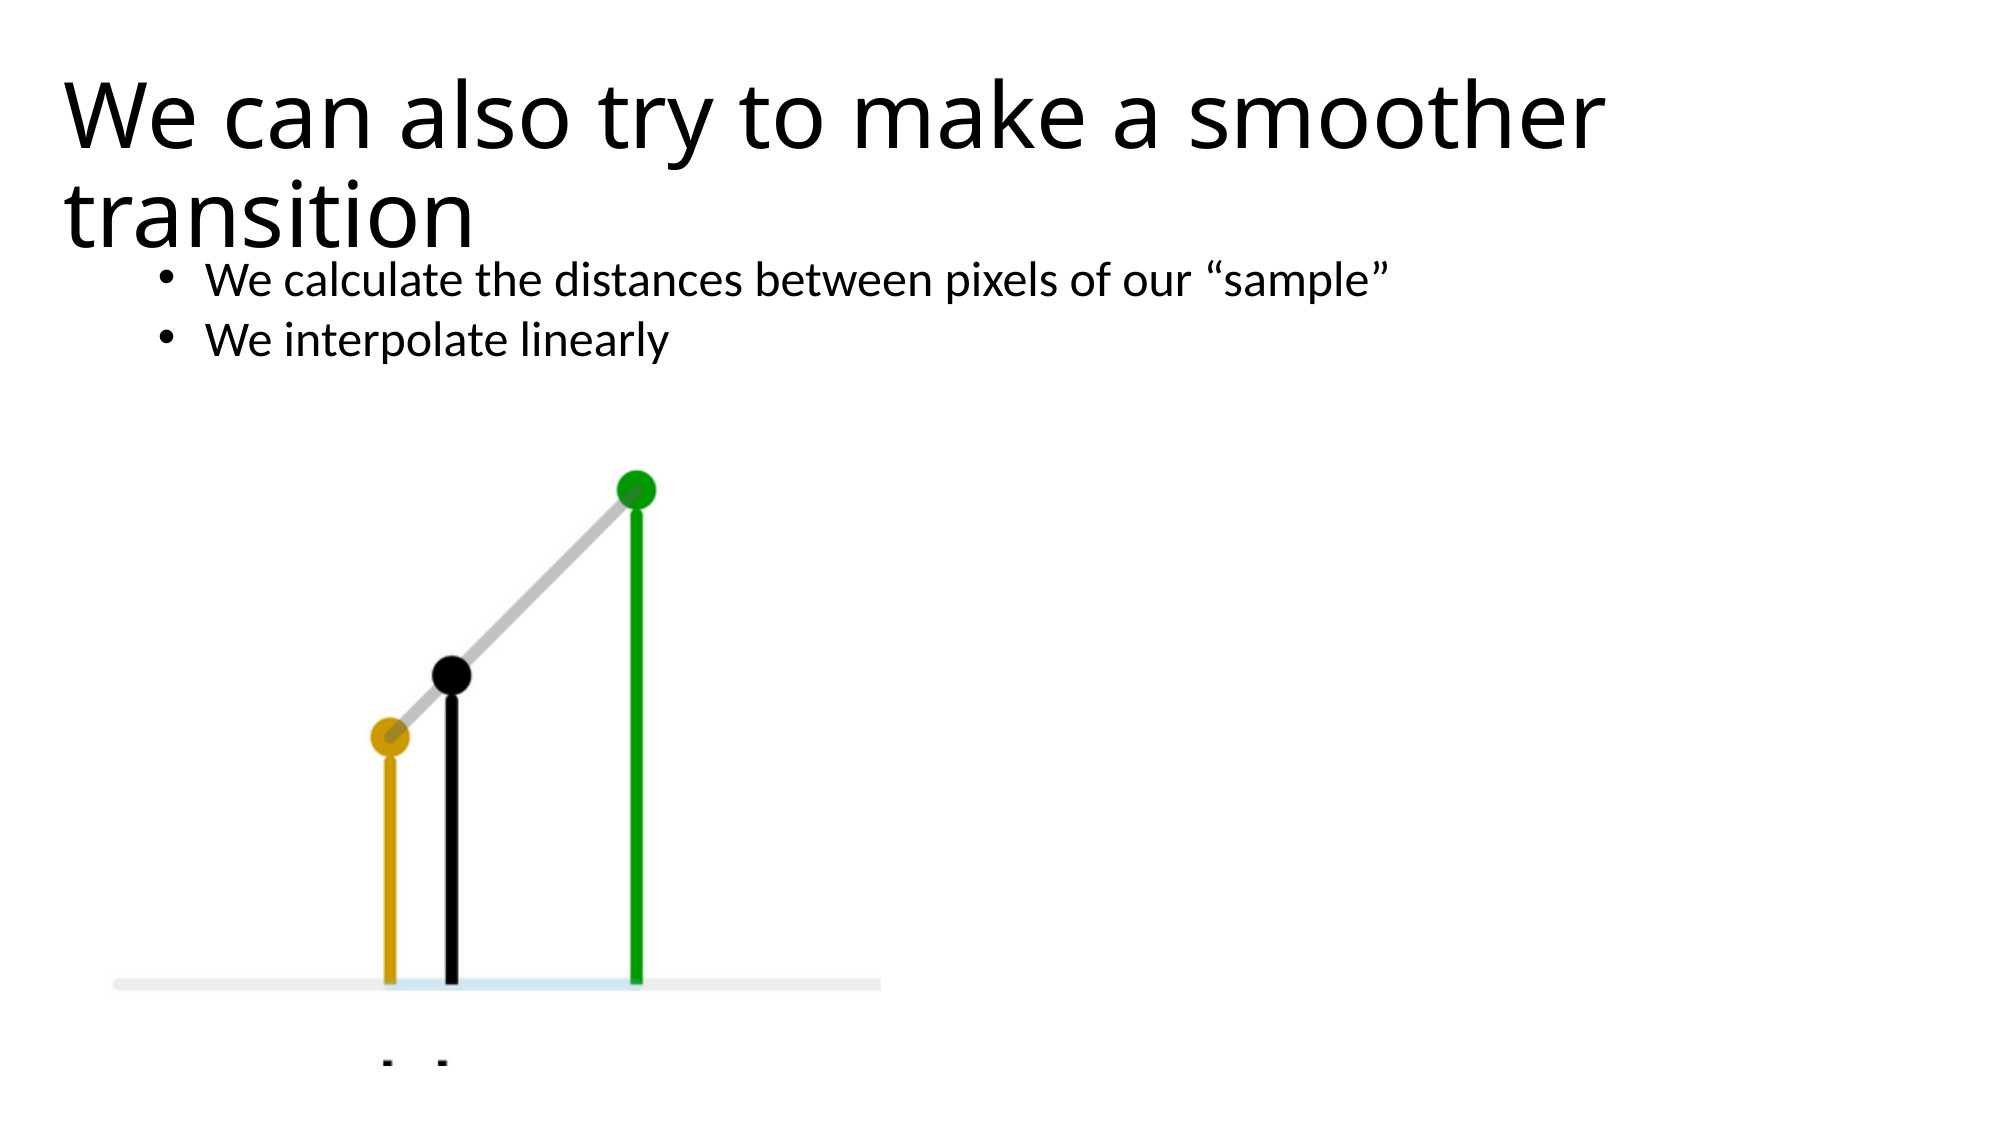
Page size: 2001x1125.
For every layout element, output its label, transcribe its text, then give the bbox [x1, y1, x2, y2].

picture [102, 435, 881, 1066]
title We can also try to make a smoother transition [48, 59, 1863, 278]
text_box We calculate the distances between pixels of our “sample” We interpolate linearly [143, 239, 1406, 375]
